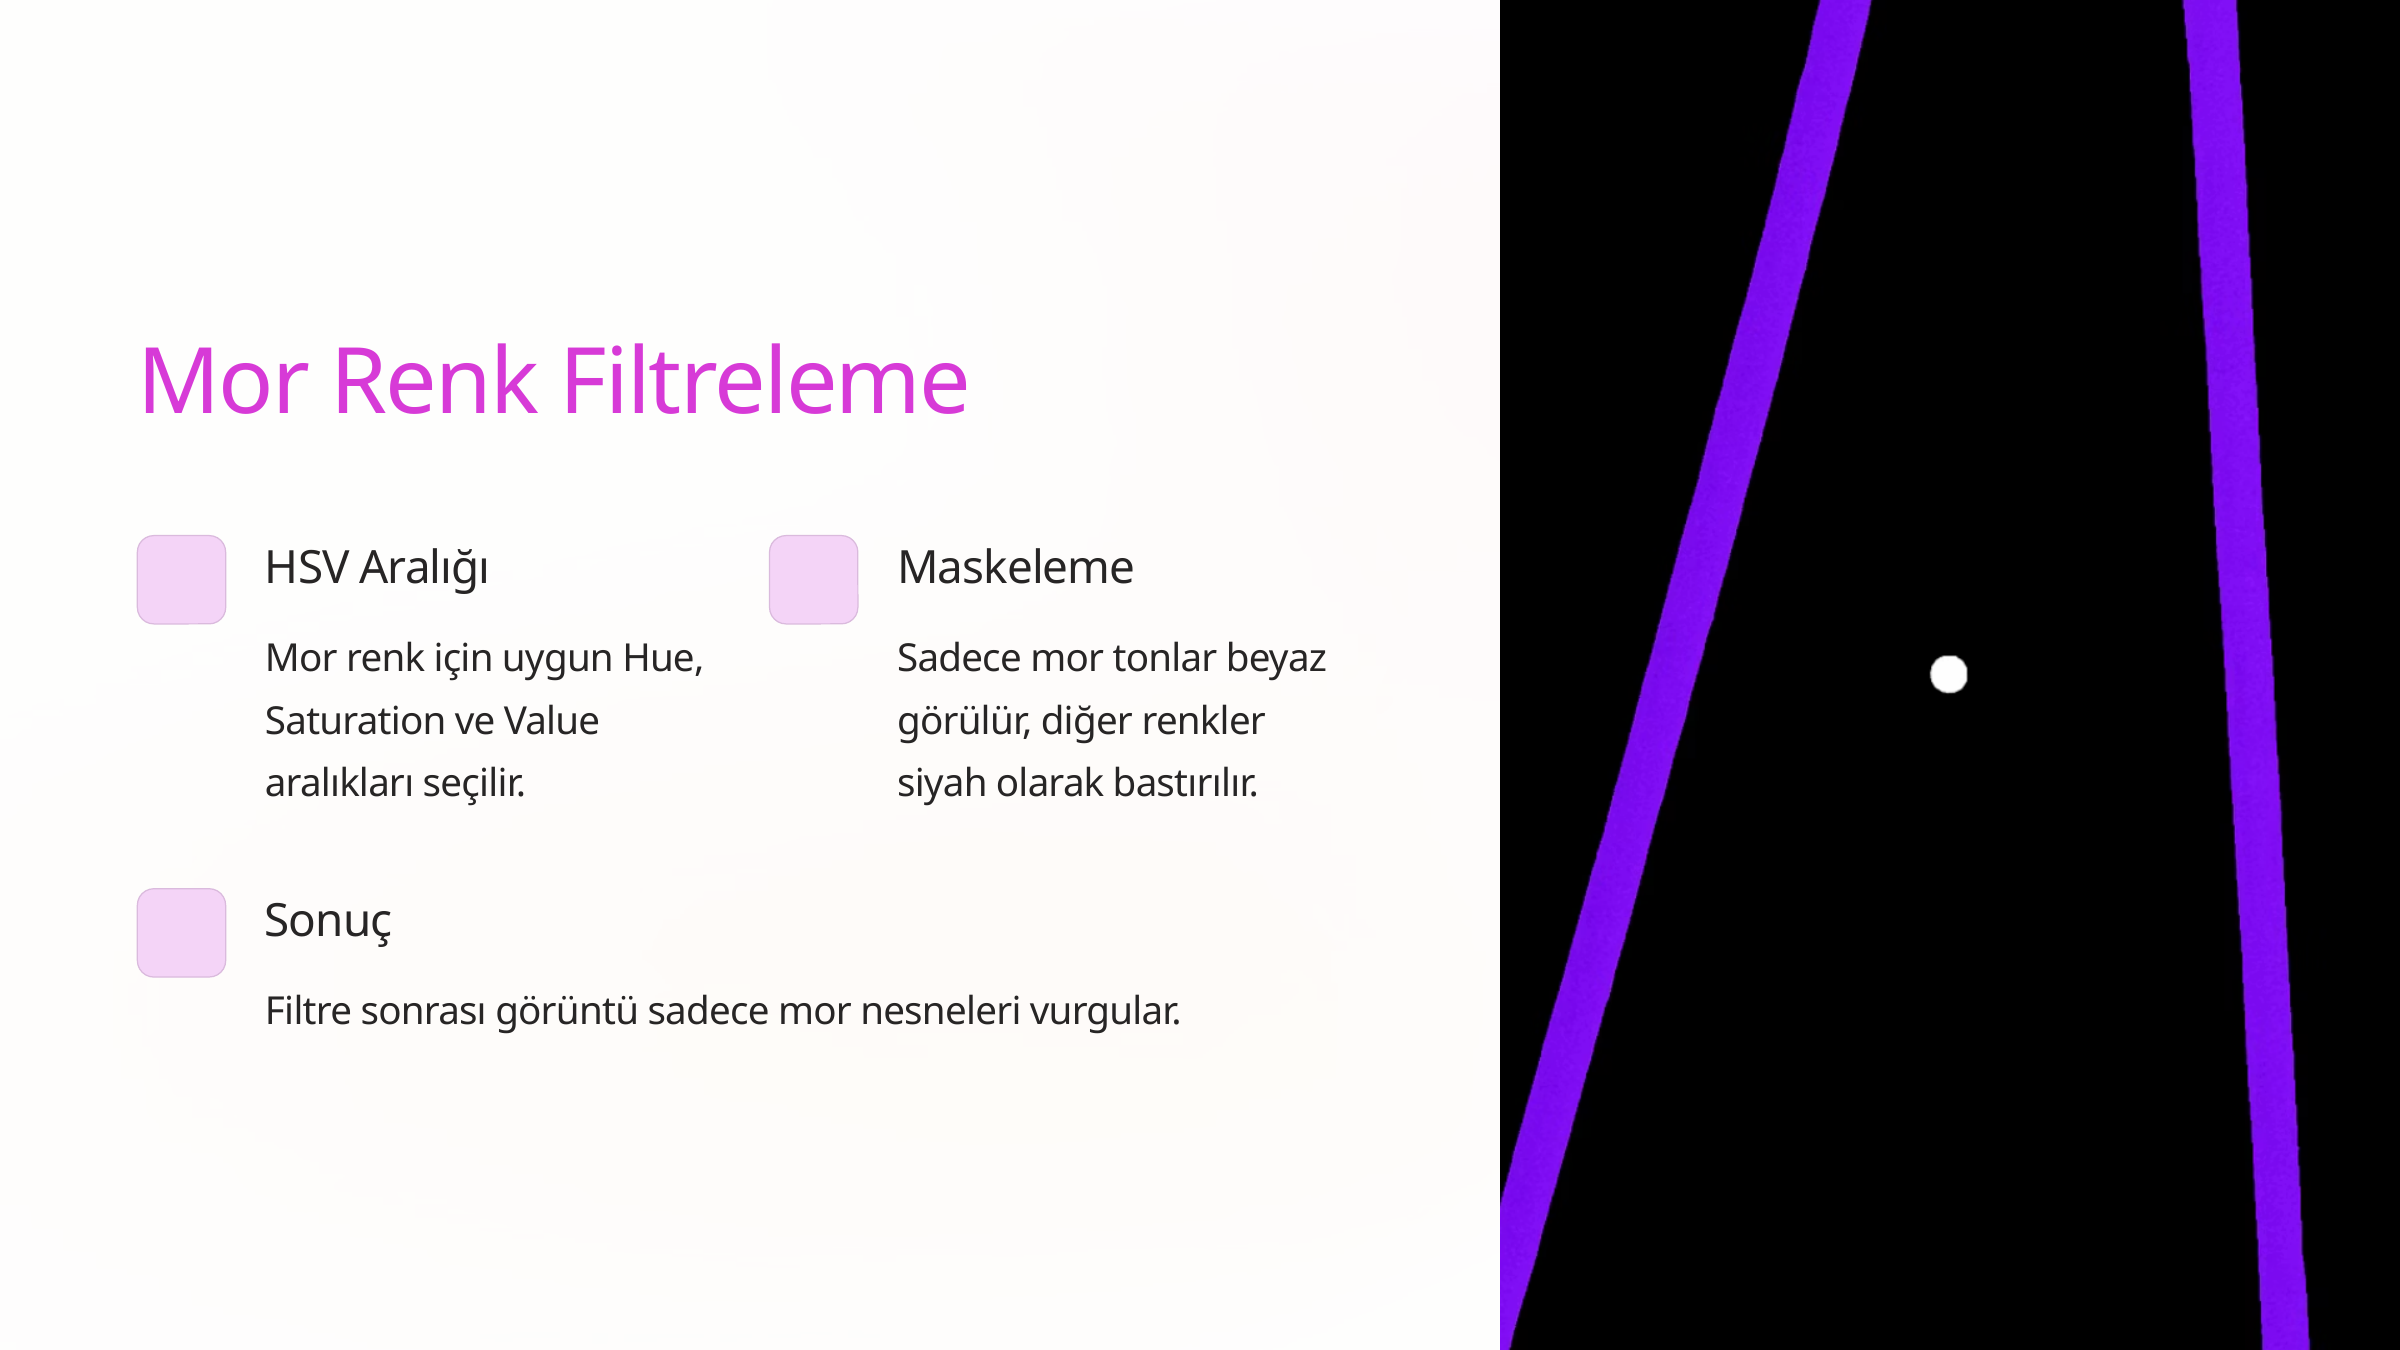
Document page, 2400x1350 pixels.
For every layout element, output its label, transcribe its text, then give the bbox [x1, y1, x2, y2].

text_box [137, 888, 226, 978]
text_box Mor renk için uygun Hue, Saturation ve Value aralıkları seçilir. [264, 616, 731, 806]
text_box [137, 535, 226, 624]
picture [1499, 0, 2400, 1350]
text_box Sadece mor tonlar beyaz görülür, diğer renkler siyah olarak bastırılır. [897, 616, 1363, 806]
text_box Maskeleme [897, 535, 1360, 594]
text_box Sonuç [265, 888, 727, 947]
text_box Mor Renk Filtreleme [137, 317, 1062, 433]
text_box Filtre sonrası görüntü sadece mor nesneleri vurgular. [265, 970, 1363, 1033]
text_box [769, 535, 858, 624]
text_box HSV Aralığı [265, 535, 727, 594]
